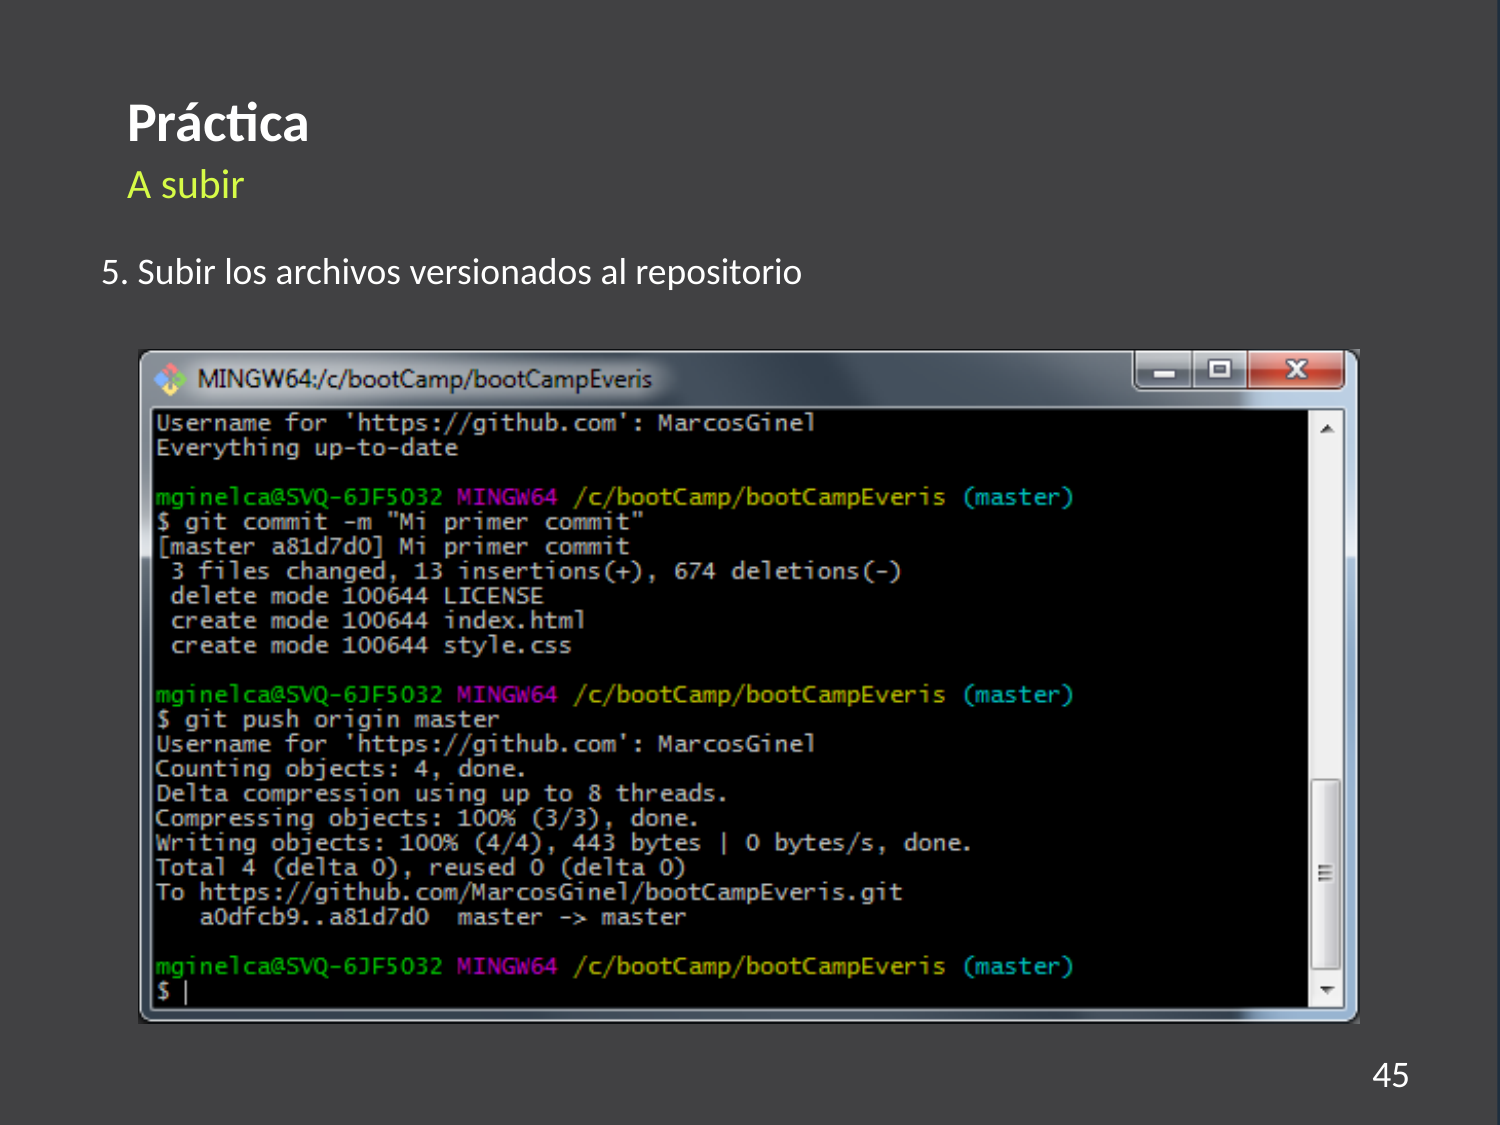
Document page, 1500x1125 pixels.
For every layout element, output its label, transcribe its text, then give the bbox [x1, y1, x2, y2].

picture [138, 349, 1361, 1024]
text_box 45 [1281, 1042, 1425, 1103]
text_box A subir [112, 148, 1425, 220]
text_box [112, 255, 1425, 941]
text_box Práctica [112, 78, 1329, 161]
text_box 5. Subir los archivos versionados al repositorio [86, 239, 1387, 300]
